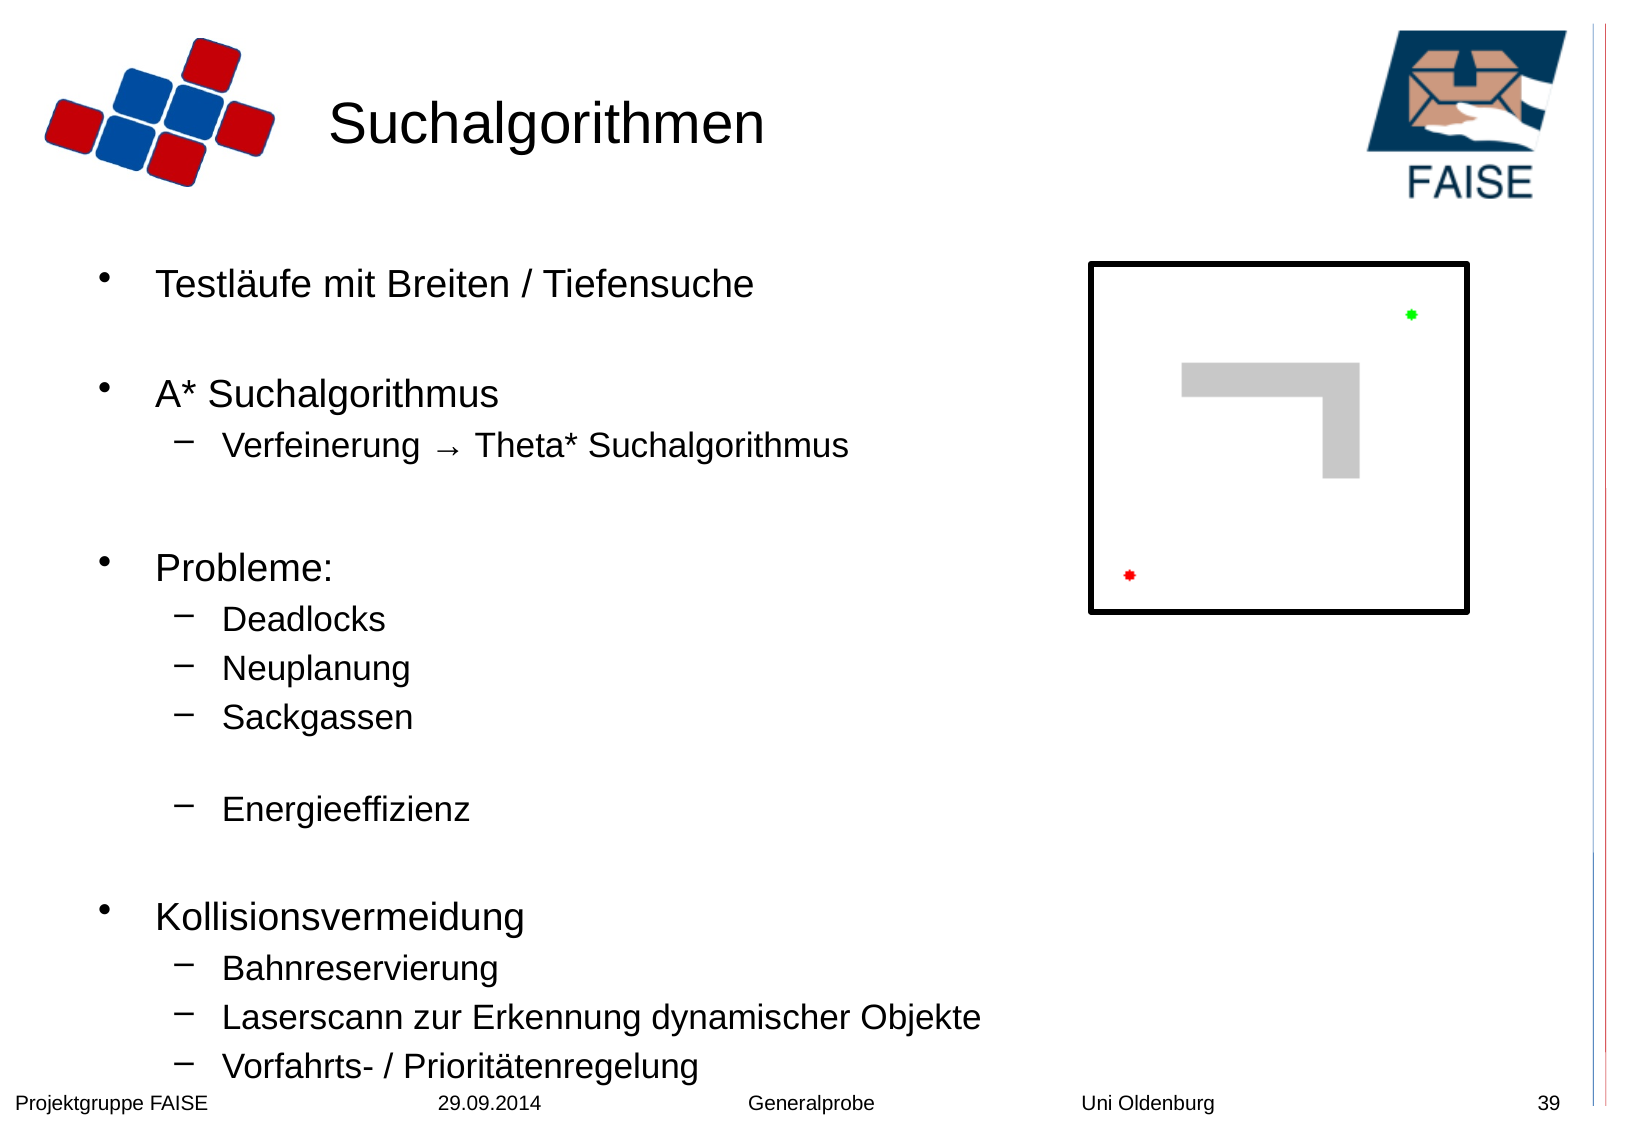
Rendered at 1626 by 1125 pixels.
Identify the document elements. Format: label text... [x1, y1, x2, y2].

slide_number 39 [1530, 1082, 1576, 1119]
list Testläufe mit Breiten / Tiefensuche A* Suchalgorithmus Verfeinerung → Theta* Suchalgorithmus Probleme: Deadlocks Neuplanung Sackgassen Energieeffizienz Kollisionsvermeidung Bahnreservierung Laserscann zur Erkennung dynamischer Objekte Vorfahrts- / Prioritätenregelung [82, 196, 1546, 1082]
title Suchalgorithmen [313, 44, 1544, 196]
picture [1093, 266, 1465, 609]
footer Projektgruppe FAISE 29.09.2014 Generalprobe Uni Oldenburg [0, 1082, 1530, 1125]
picture [1364, 23, 1575, 210]
picture [44, 38, 288, 187]
